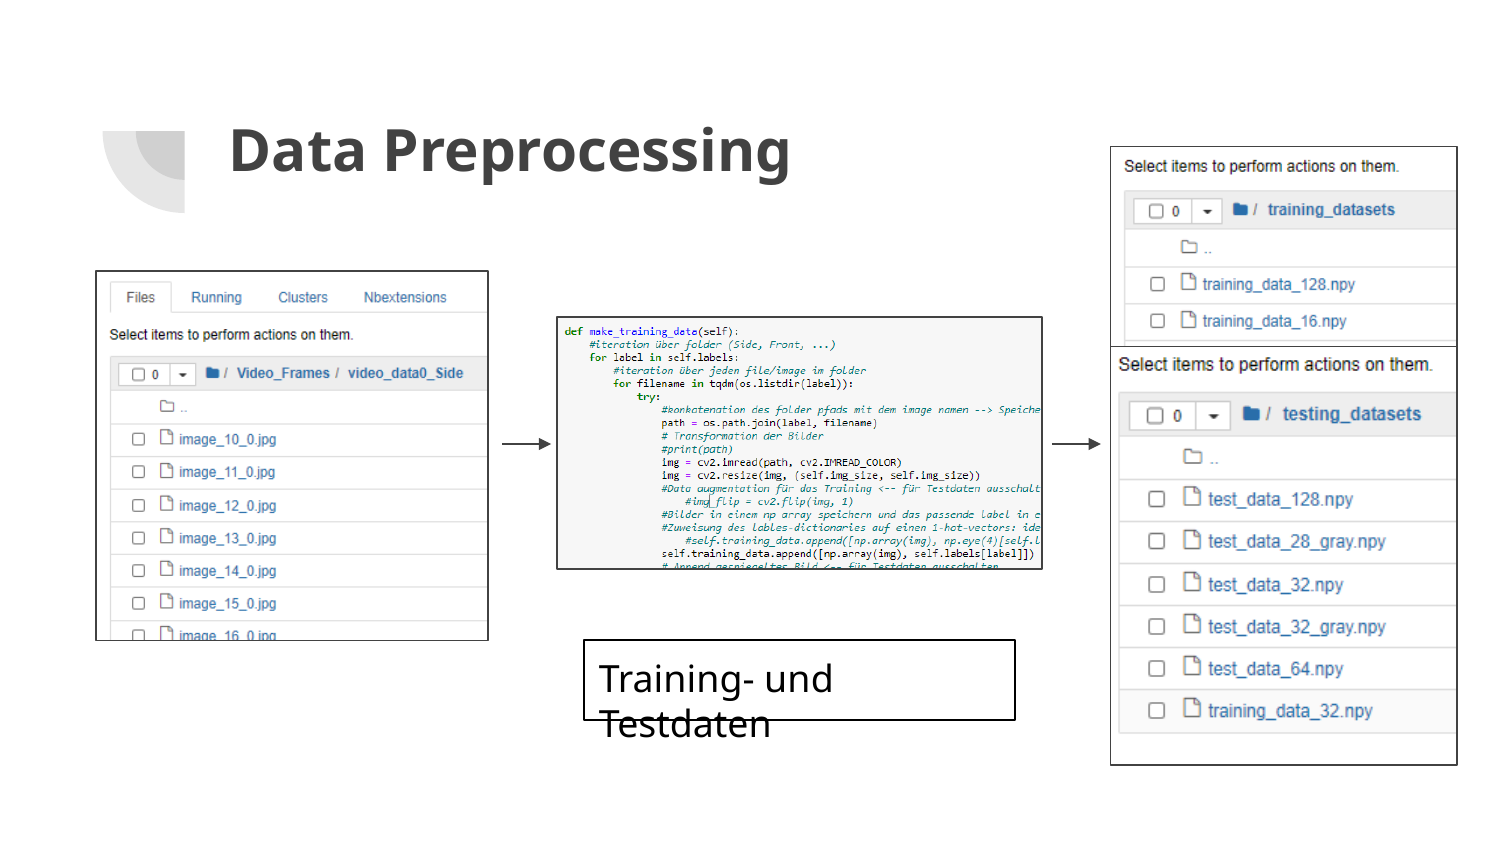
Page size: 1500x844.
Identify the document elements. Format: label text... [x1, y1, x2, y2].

picture [96, 271, 488, 640]
title Data Preprocessing [213, 98, 1368, 263]
text_box Training- und Testdaten [583, 639, 1015, 721]
picture [1111, 147, 1457, 765]
picture [557, 317, 1042, 569]
